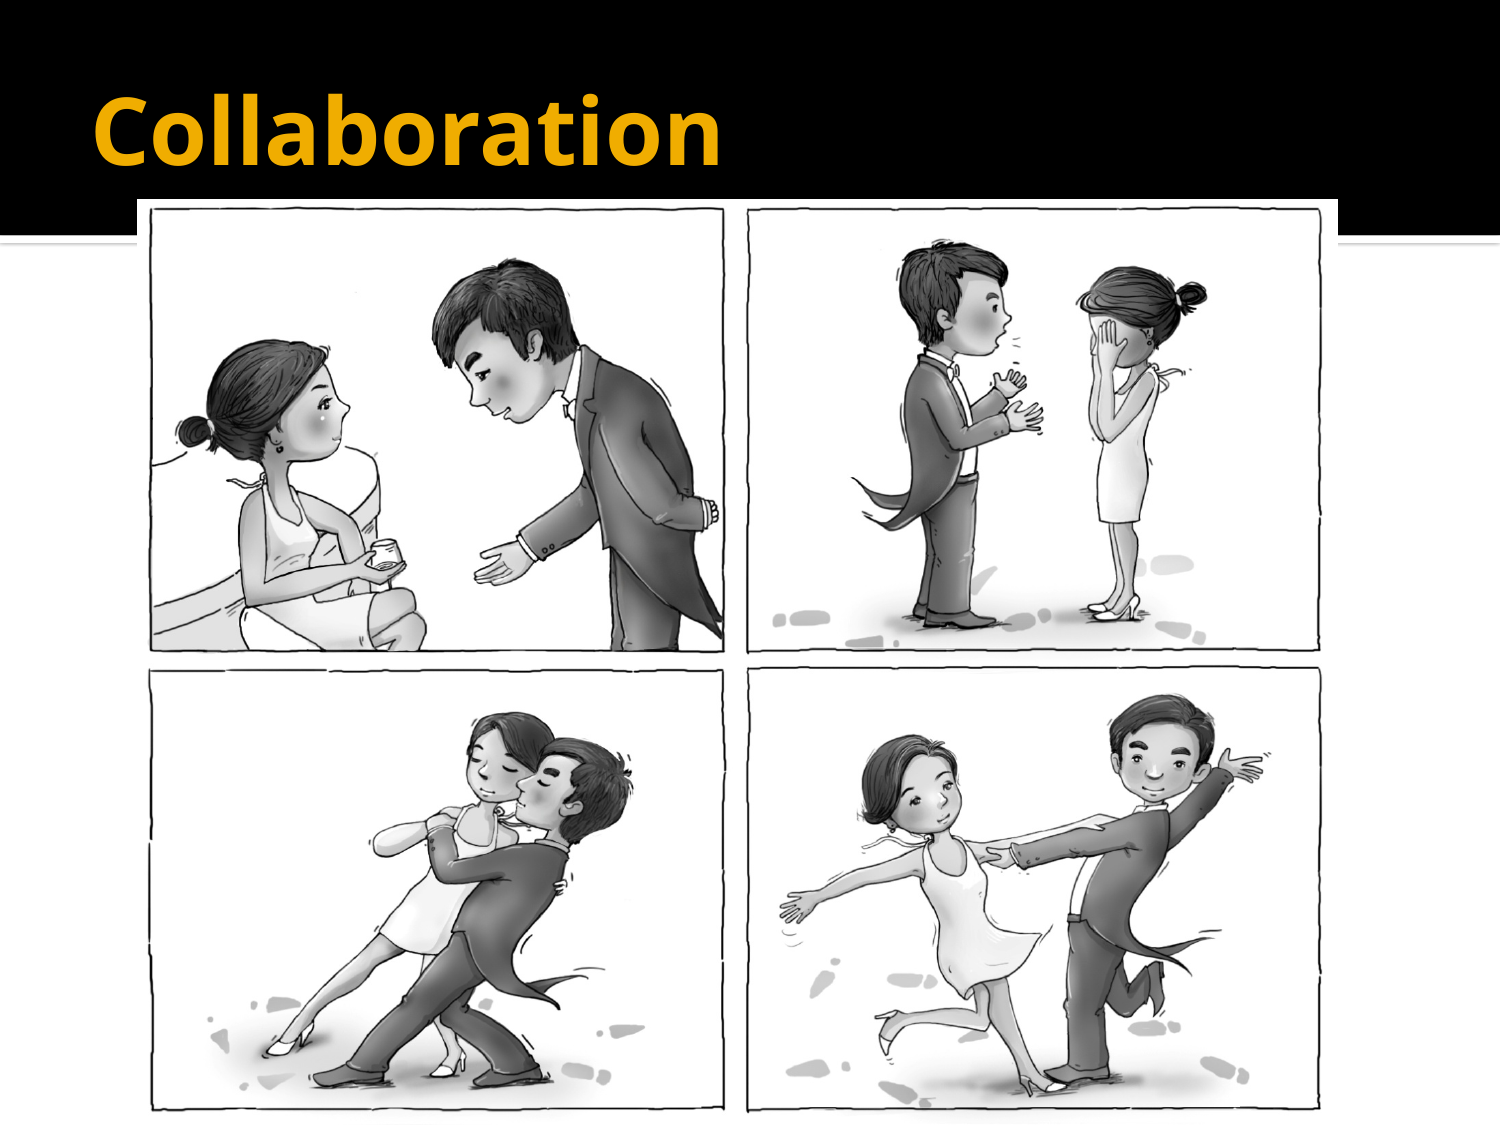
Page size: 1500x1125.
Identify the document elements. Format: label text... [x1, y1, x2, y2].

title Collaboration [75, 25, 1425, 231]
picture [137, 199, 1338, 1125]
